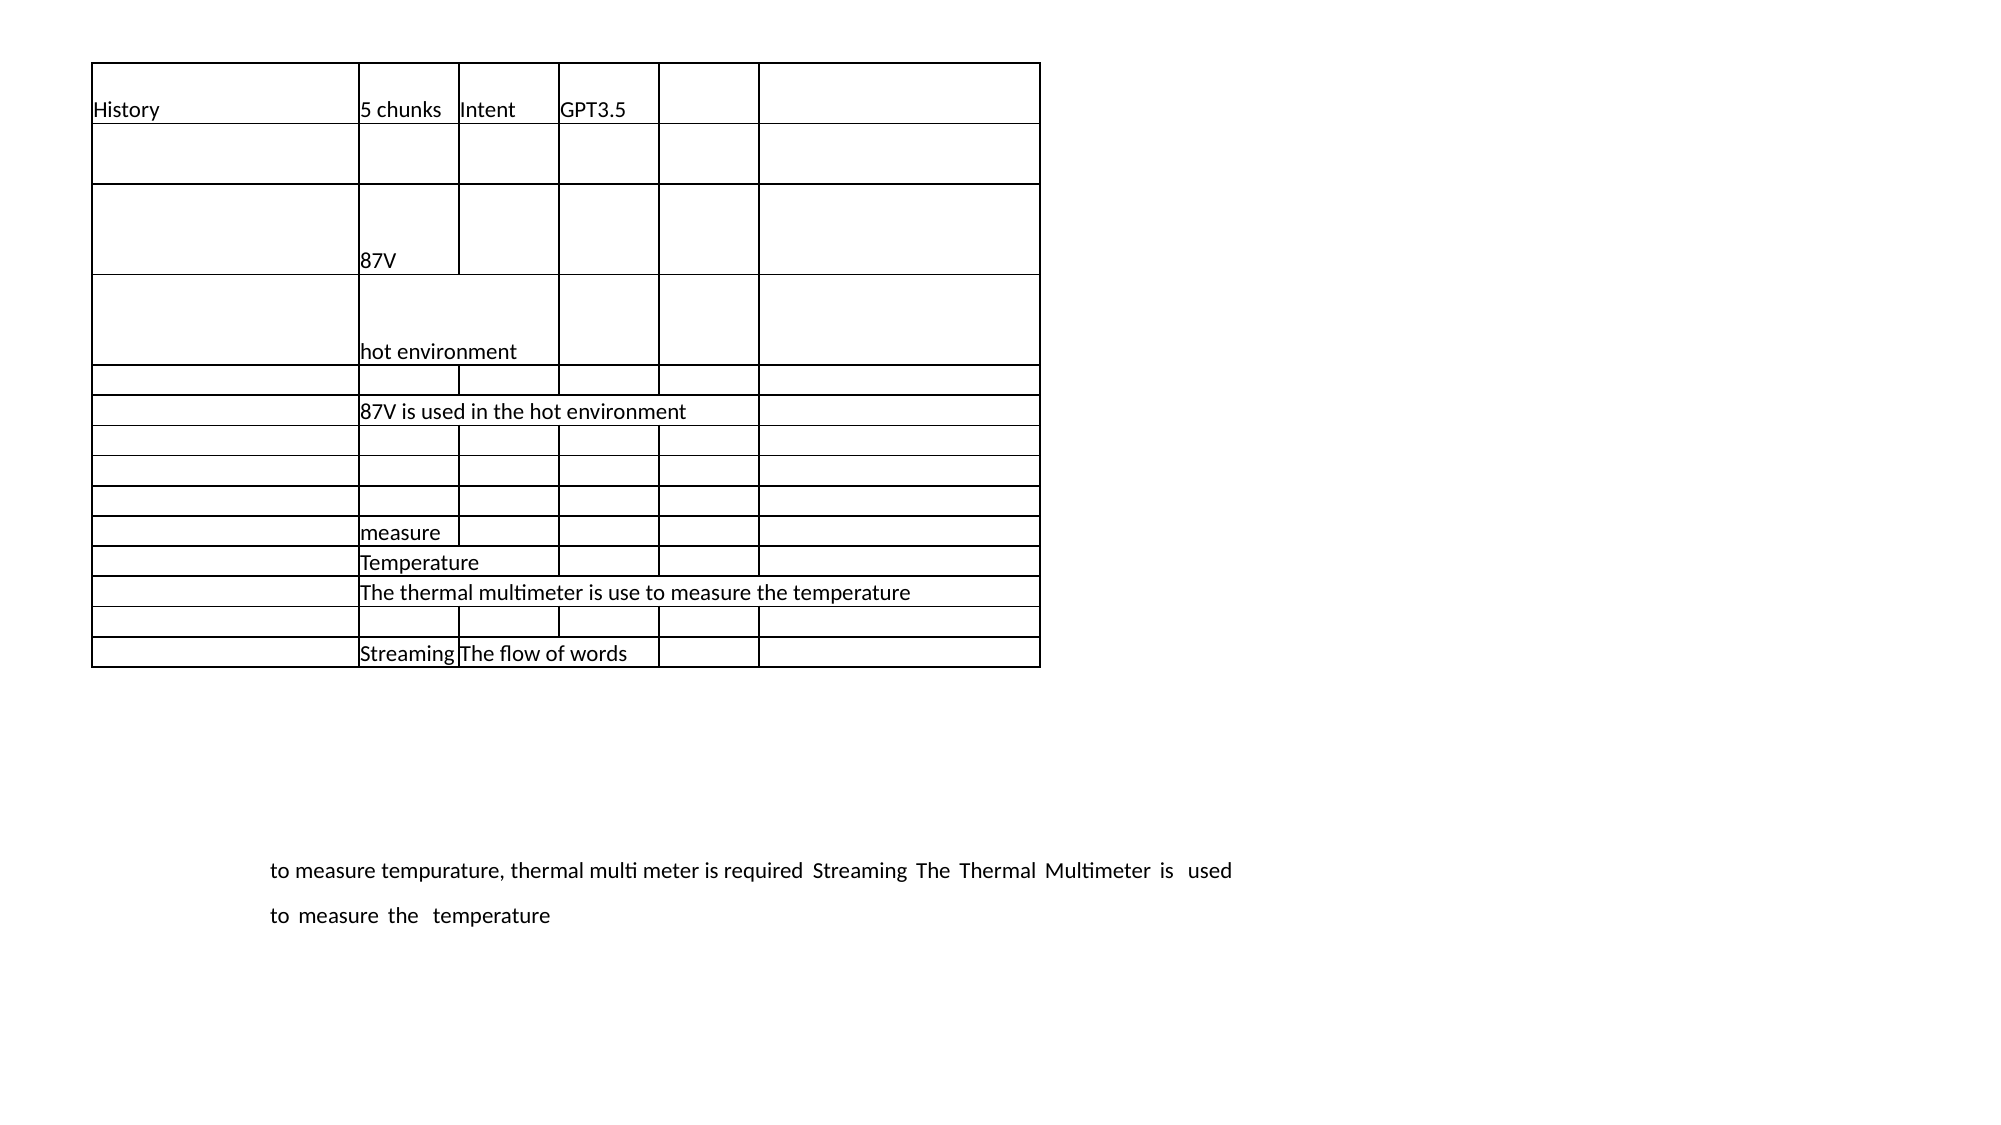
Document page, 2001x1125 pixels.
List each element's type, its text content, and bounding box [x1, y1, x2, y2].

table_cell measure [360, 517, 458, 545]
table_cell [760, 607, 1039, 636]
table_cell [560, 607, 658, 636]
table_cell [760, 124, 1039, 183]
table_cell [760, 396, 1039, 425]
table_cell [760, 185, 1039, 274]
table_cell [460, 607, 558, 636]
table_cell [760, 275, 1039, 364]
table_cell [760, 456, 1039, 485]
table_cell [660, 366, 758, 394]
table_header GPT3.5 [560, 64, 658, 123]
table_cell [560, 366, 658, 394]
table_header 5 chunks [360, 64, 458, 123]
table_cell [760, 366, 1039, 394]
table_cell [460, 185, 558, 274]
table_cell [460, 487, 558, 515]
table_cell [560, 487, 658, 515]
table_cell [460, 456, 558, 485]
table_cell [360, 607, 458, 636]
table_cell [93, 577, 358, 606]
table_cell [560, 517, 658, 545]
table_cell [360, 426, 458, 455]
table_header Intent [460, 64, 558, 123]
table_cell [560, 456, 658, 485]
table_cell [93, 426, 358, 455]
table_cell [93, 124, 358, 183]
table_cell [93, 366, 358, 394]
table_cell [560, 185, 658, 274]
table_header [760, 64, 1039, 123]
table_cell [93, 396, 358, 425]
table_cell [660, 124, 758, 183]
table_cell [660, 487, 758, 515]
table_cell hot environment [360, 275, 558, 364]
table_cell [93, 275, 358, 364]
table_cell [560, 426, 658, 455]
table_cell The flow of words [460, 638, 658, 666]
table_cell [93, 517, 358, 545]
table_cell [93, 607, 358, 636]
table_cell [660, 547, 758, 575]
table_cell [93, 185, 358, 274]
table_cell [760, 517, 1039, 545]
table_cell [560, 275, 658, 364]
table_cell [460, 366, 558, 394]
table_cell [93, 487, 358, 515]
table_cell [760, 547, 1039, 575]
table_header [660, 64, 758, 123]
table_cell Streaming [360, 638, 458, 666]
table_cell [93, 638, 358, 666]
table_cell [460, 517, 558, 545]
table_cell The thermal multimeter is use to measure the temperature [360, 577, 1039, 606]
table_cell [760, 426, 1039, 455]
table_cell [660, 185, 758, 274]
table_cell [460, 124, 558, 183]
table_cell [660, 517, 758, 545]
text_box to measure tempurature, thermal multi meter is required Streaming The Thermal Multimeter is used to measure the temperature [255, 833, 1256, 939]
table_cell [760, 638, 1039, 666]
table_cell [93, 456, 358, 485]
table_cell [660, 426, 758, 455]
table_cell [660, 275, 758, 364]
table_cell [660, 456, 758, 485]
table_cell Temperature [360, 547, 558, 575]
table_cell [560, 124, 658, 183]
table_cell [660, 607, 758, 636]
table_cell [460, 426, 558, 455]
table_cell [760, 487, 1039, 515]
table_cell [360, 124, 458, 183]
table_cell [560, 547, 658, 575]
table_cell 87V [360, 185, 458, 274]
table_cell [360, 456, 458, 485]
table_cell 87V is used in the hot environment [360, 396, 758, 425]
table_cell [93, 547, 358, 575]
table_cell [360, 366, 458, 394]
table_cell [660, 638, 758, 666]
table_header History [93, 64, 358, 123]
table_cell [360, 487, 458, 515]
